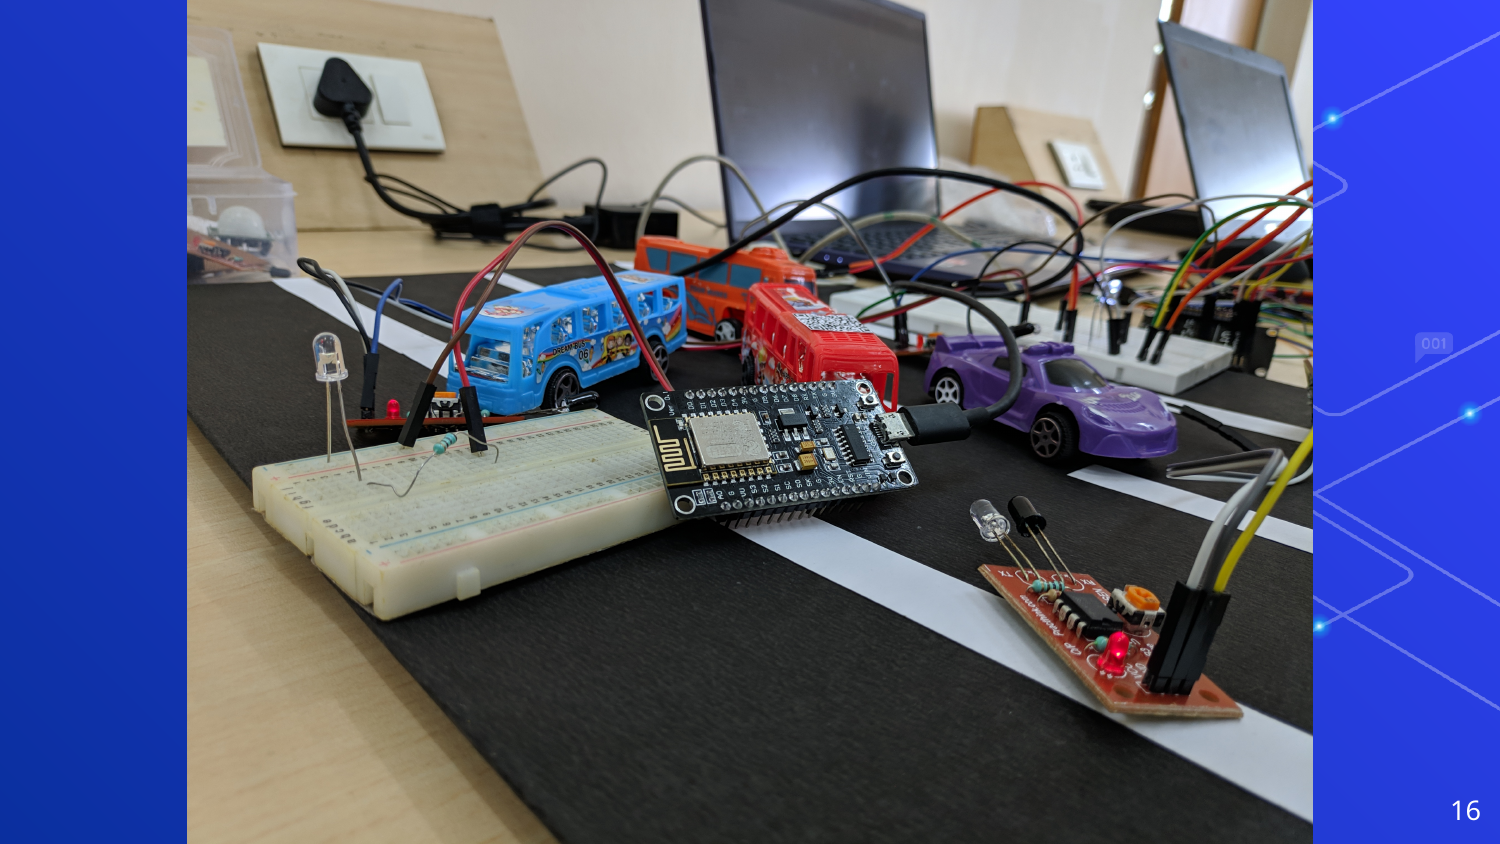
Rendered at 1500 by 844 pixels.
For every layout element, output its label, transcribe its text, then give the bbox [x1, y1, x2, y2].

picture [0, 0, 1500, 844]
slide_number 16 [1391, 779, 1482, 844]
